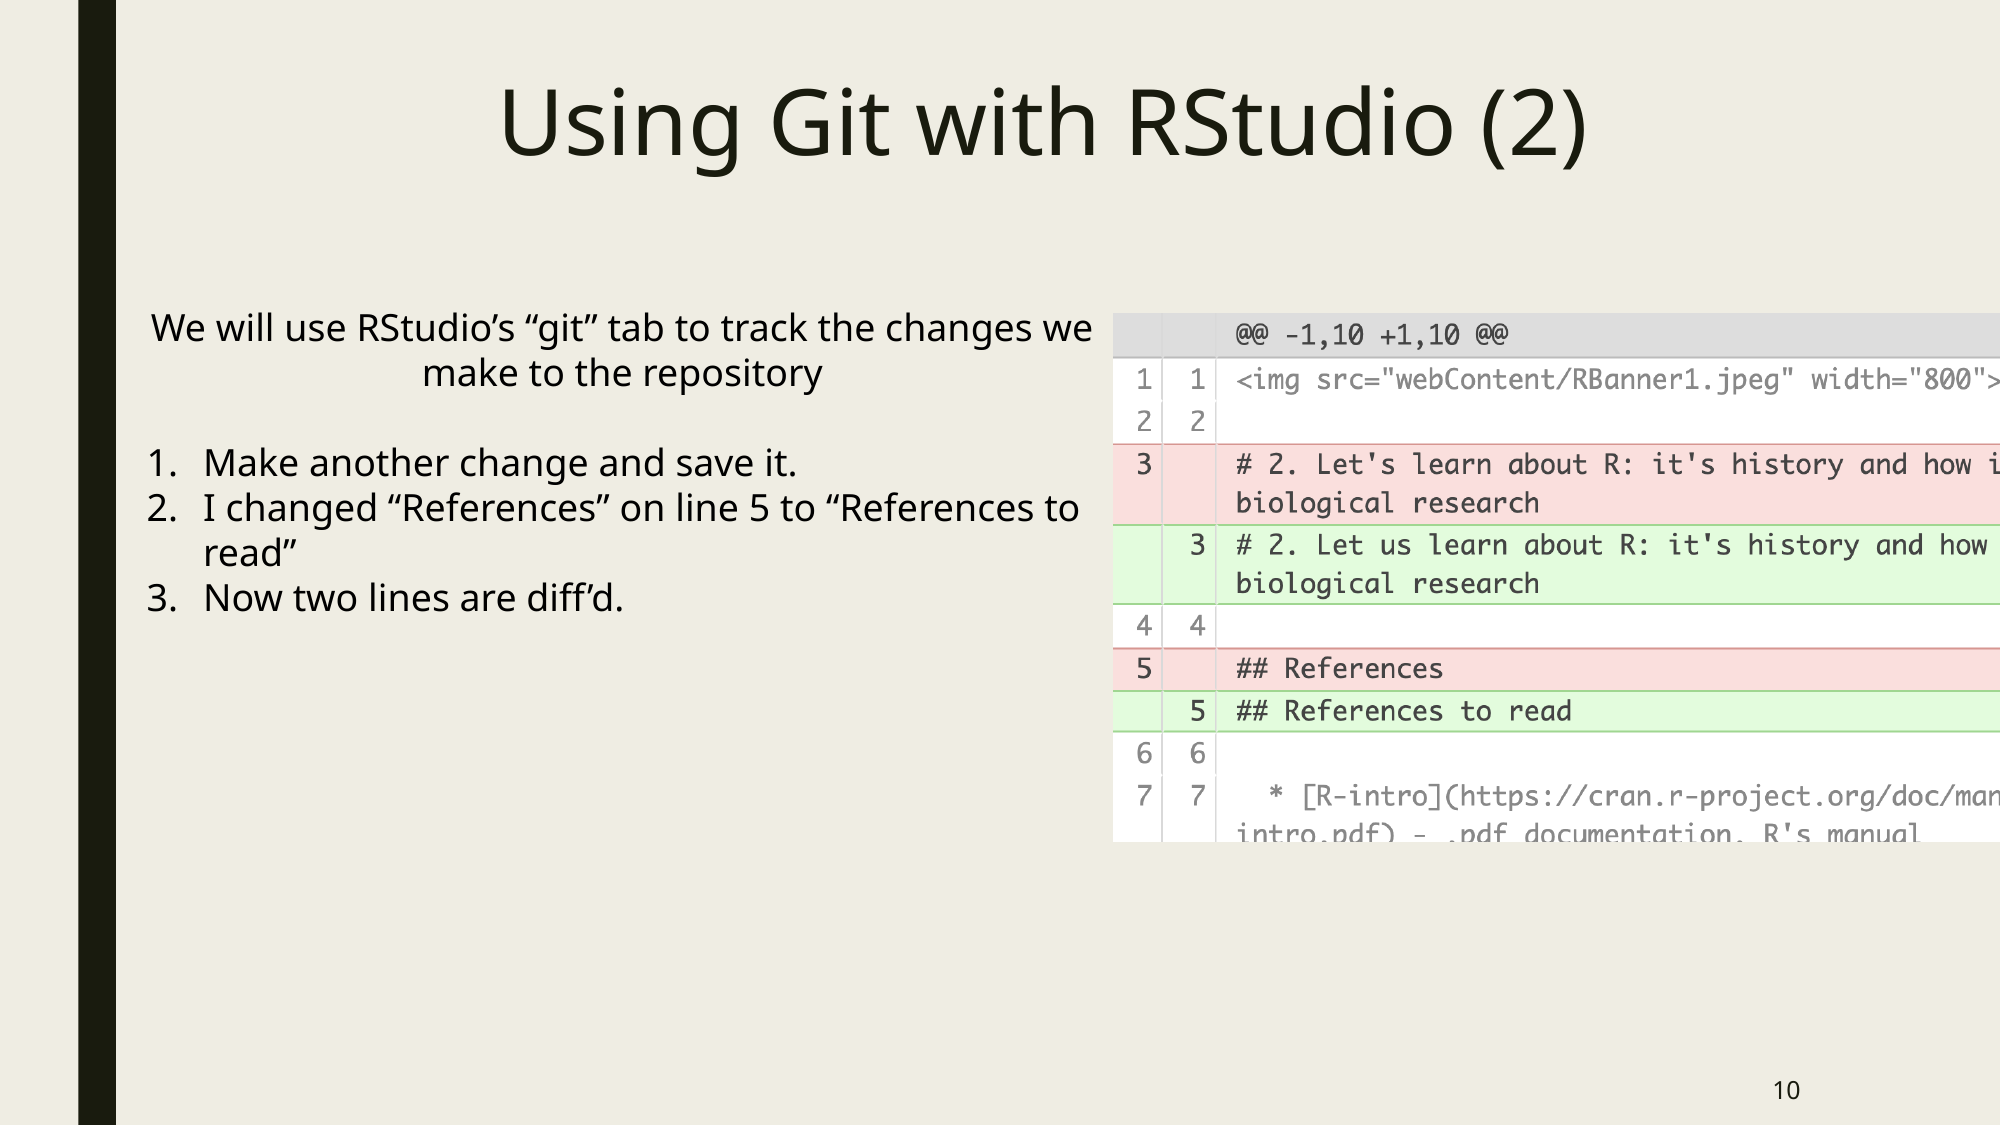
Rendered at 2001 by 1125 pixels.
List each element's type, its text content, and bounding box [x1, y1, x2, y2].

slide_number 10 [1553, 1058, 1816, 1125]
picture [1112, 313, 2000, 842]
title Using Git with RStudio (2) [482, 69, 2000, 313]
text_box We will use RStudio’s “git” tab to track the changes we make to the repository Make another change and save it. I changed “References” on line 5 to “References to read” Now two lines are diff’d. [131, 296, 1113, 627]
